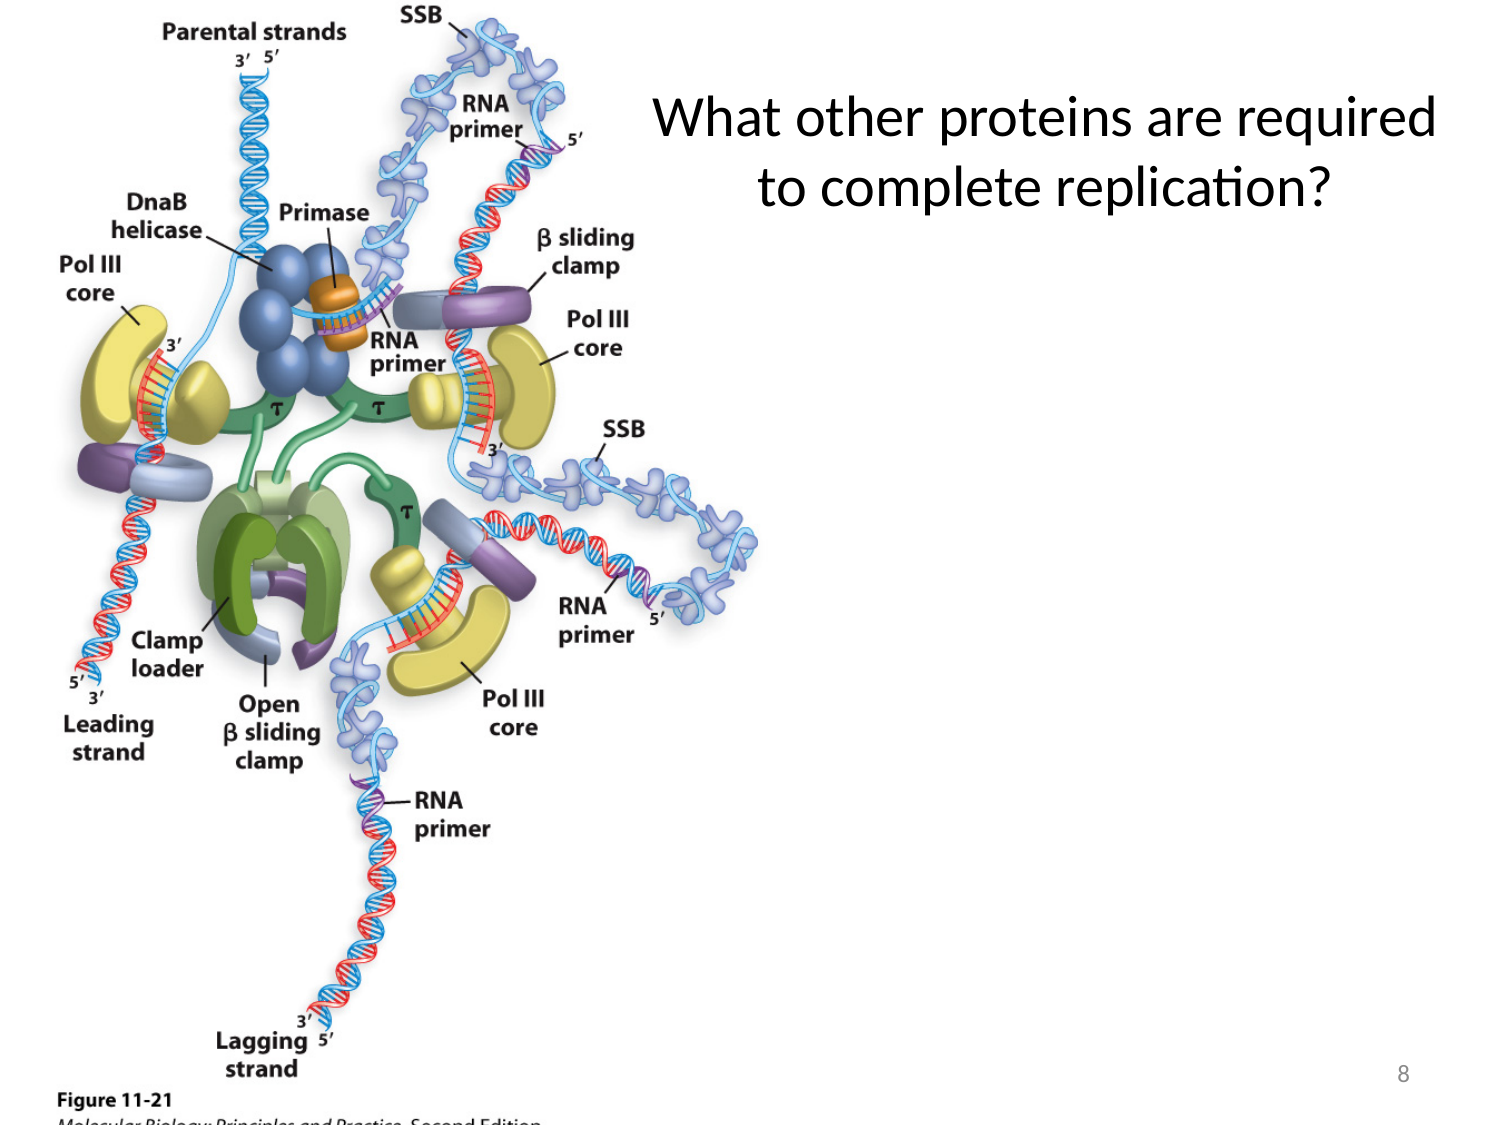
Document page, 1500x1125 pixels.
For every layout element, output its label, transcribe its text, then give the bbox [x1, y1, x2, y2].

text_box What other proteins are required to complete replication? [771, 70, 1472, 225]
picture [48, 0, 768, 1125]
slide_number 8 [1074, 1042, 1425, 1103]
